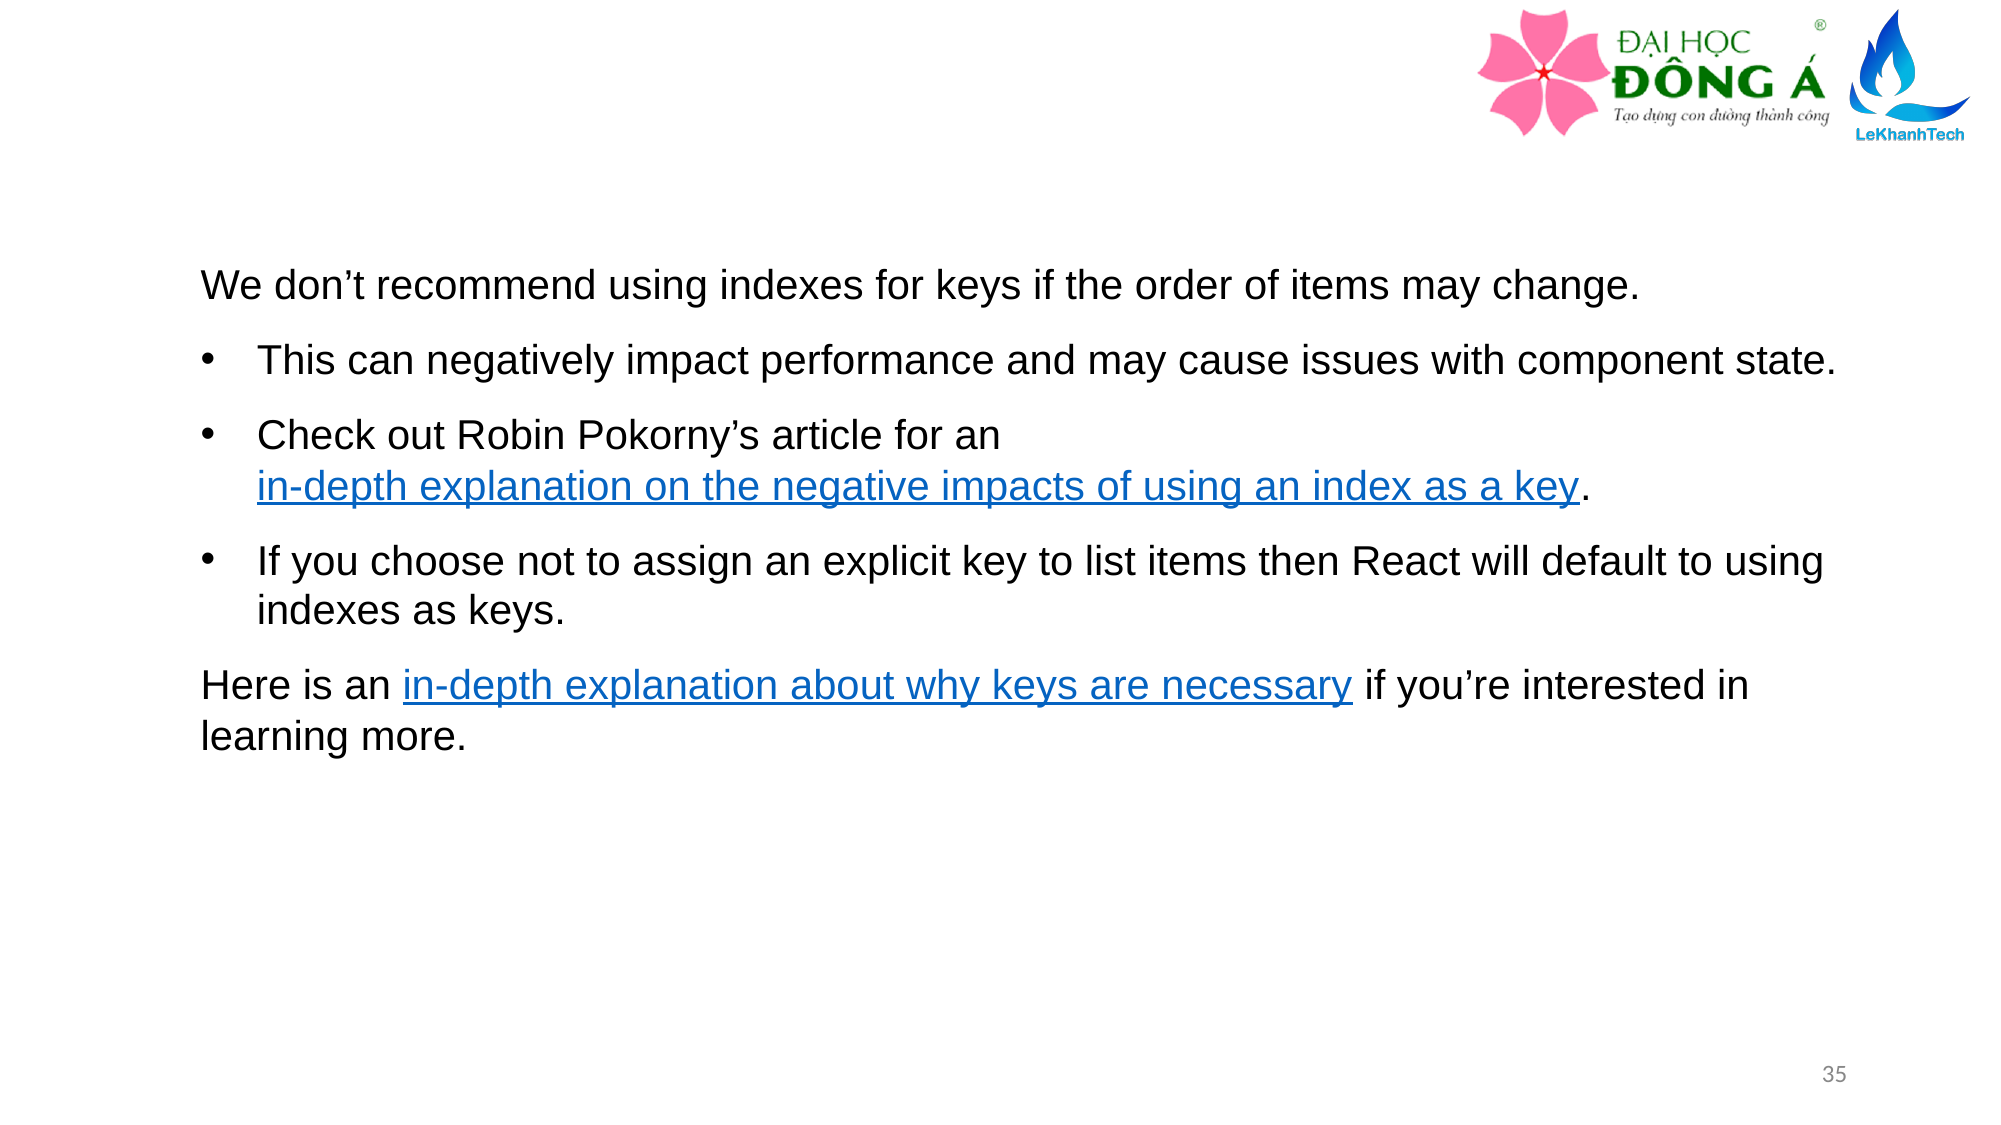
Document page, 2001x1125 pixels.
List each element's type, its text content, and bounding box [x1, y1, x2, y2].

text_box We don’t recommend using indexes for keys if the order of items may change. This can negatively impact performance and may cause issues with component state. Check out Robin Pokorny’s article for an in-depth explanation on the negative impacts of using an index as a key. If you choose not to assign an explicit key to list items then React will default to using indexes as keys. Here is an in-depth explanation about why keys are necessary if you’re interested in learning more. [185, 250, 1863, 766]
slide_number 35 [1412, 1042, 1863, 1103]
picture [1465, 5, 1980, 144]
